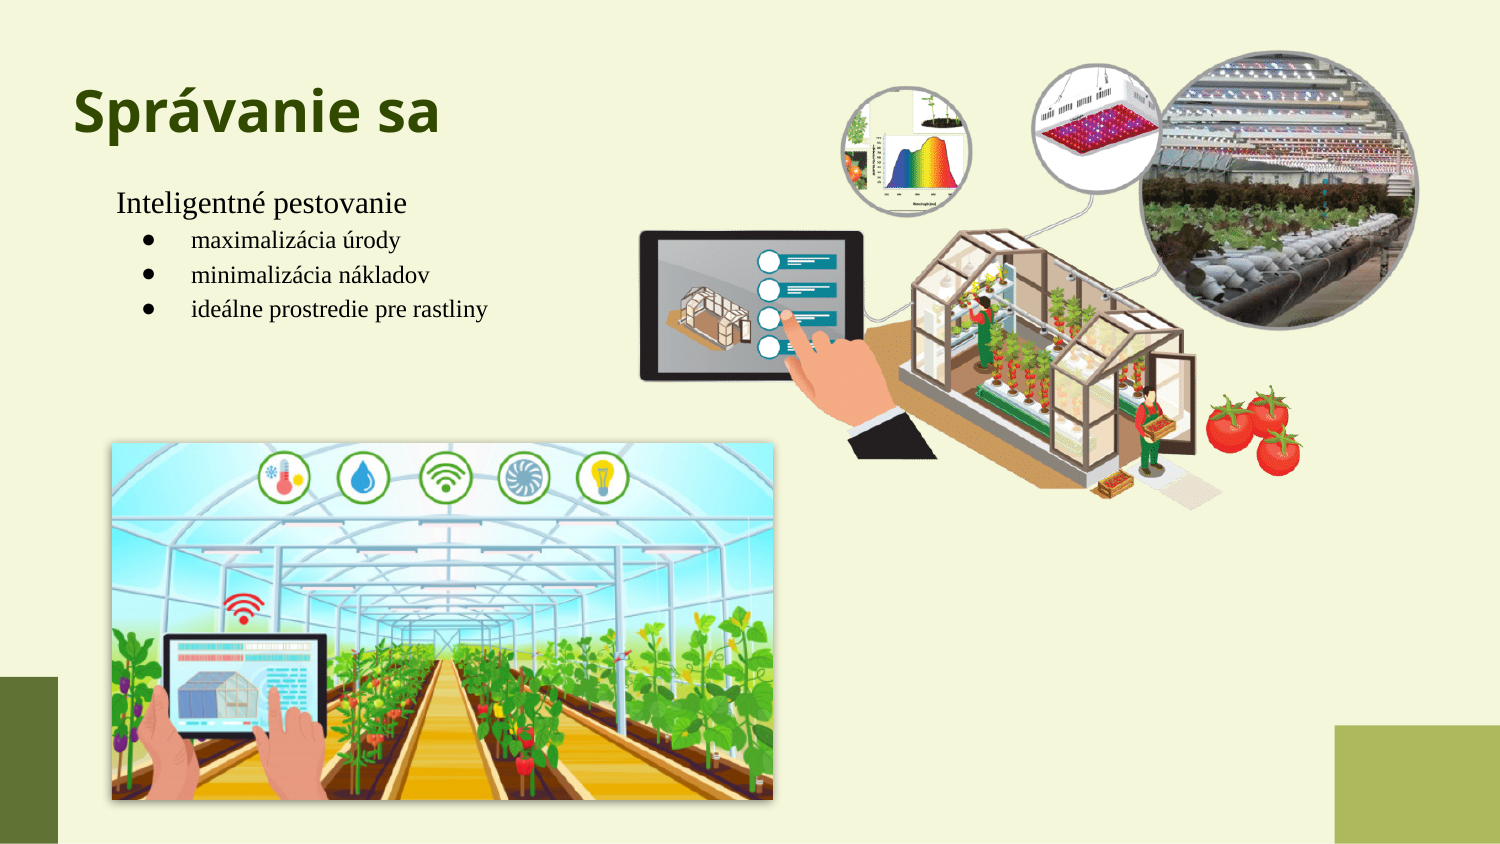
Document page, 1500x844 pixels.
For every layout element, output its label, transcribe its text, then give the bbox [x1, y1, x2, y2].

text_box Inteligentné pestovanie maximalizácia úrody minimalizácia nákladov ideálne prostredie pre rastliny [101, 161, 595, 383]
title Správanie sa [59, 59, 595, 155]
picture [111, 40, 1472, 801]
